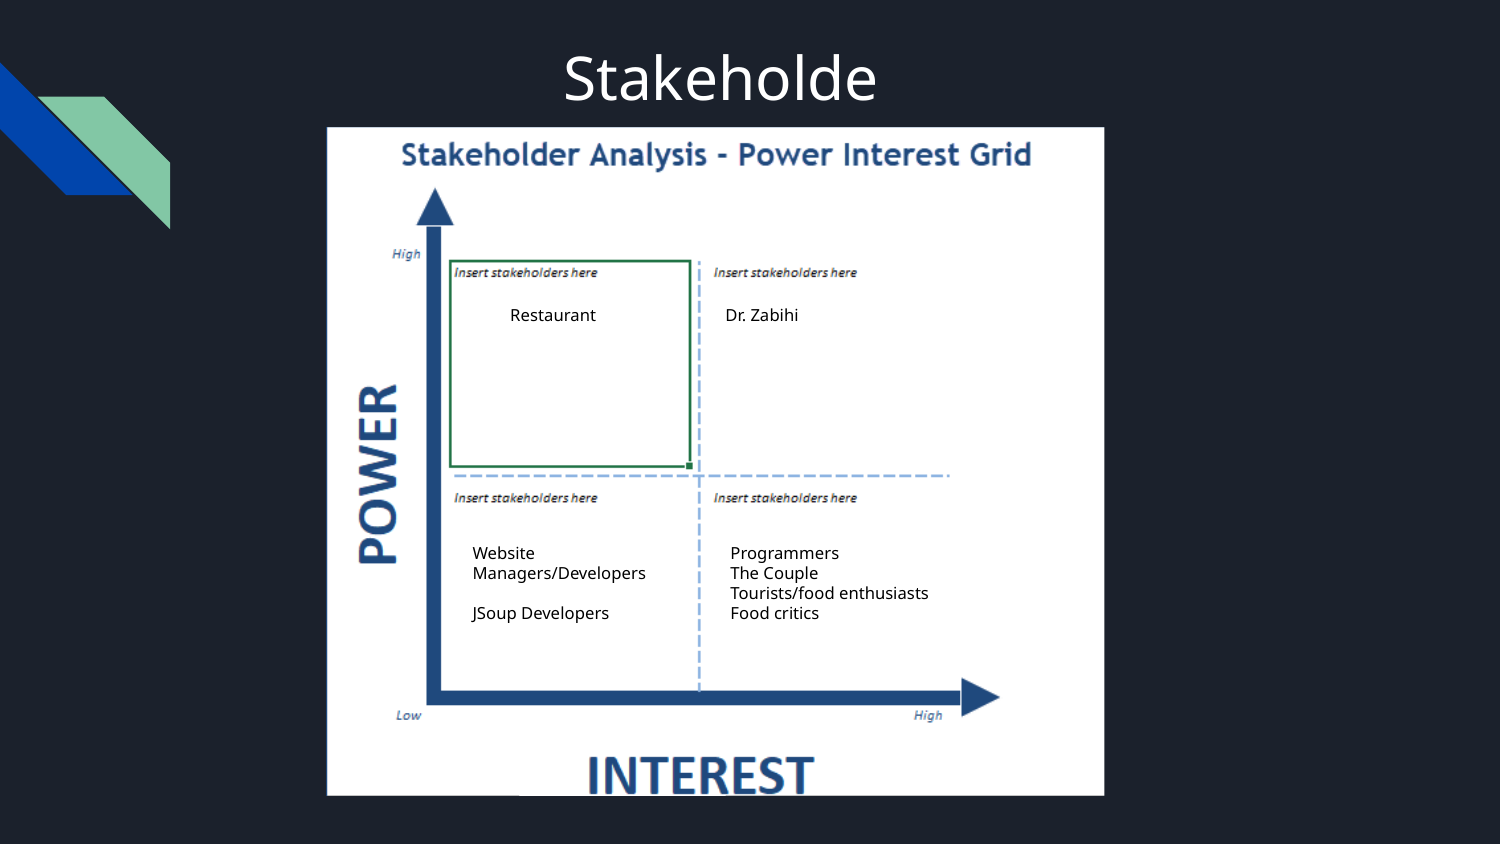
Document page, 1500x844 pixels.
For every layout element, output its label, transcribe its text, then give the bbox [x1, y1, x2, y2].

picture [321, 126, 1105, 796]
title Stakeholders [536, 25, 906, 120]
